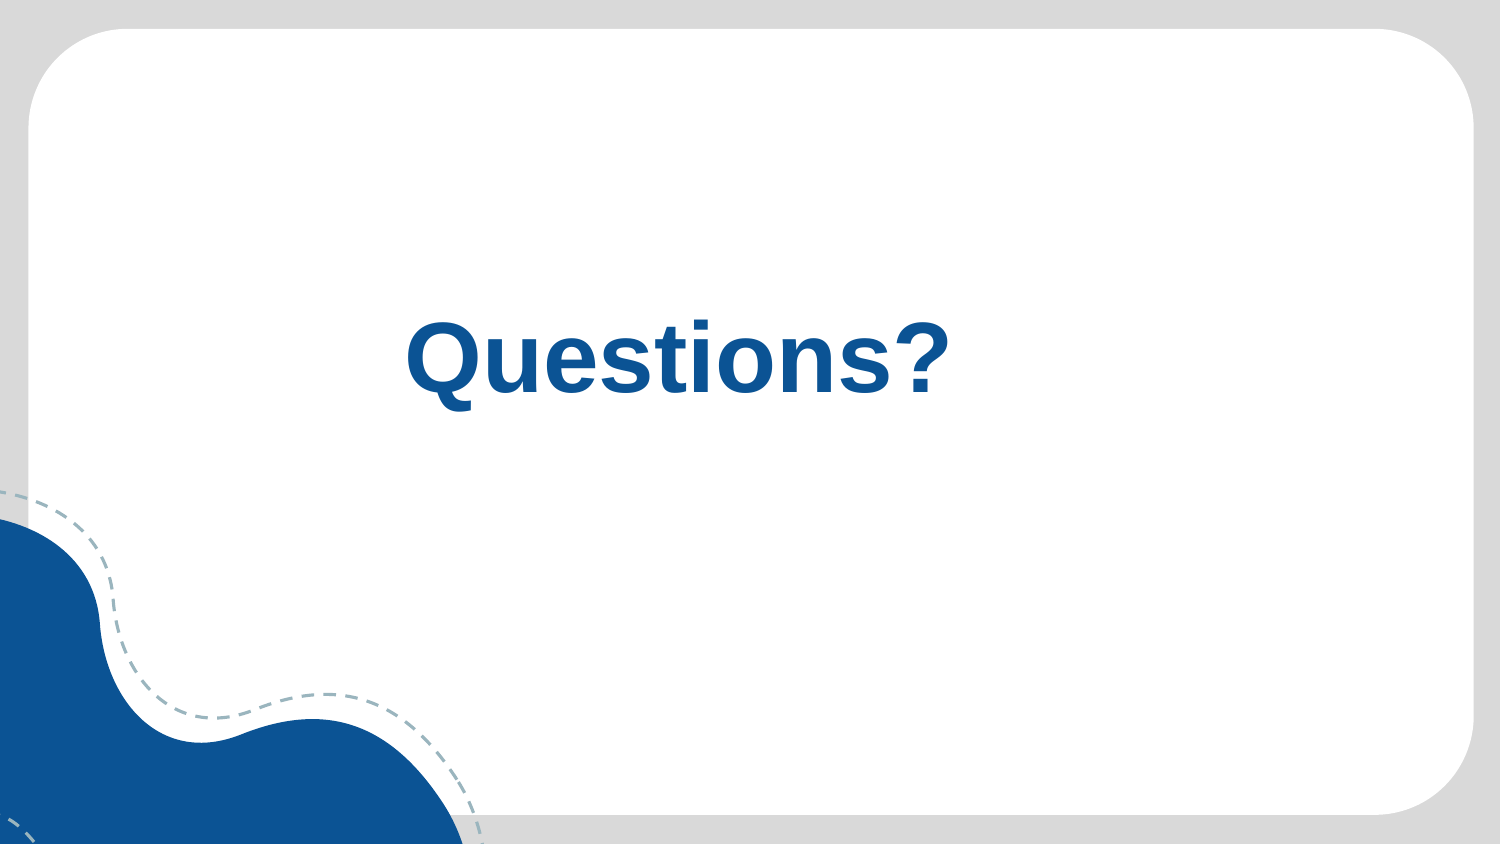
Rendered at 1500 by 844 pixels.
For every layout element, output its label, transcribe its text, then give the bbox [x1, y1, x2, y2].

text_box Questions? [390, 285, 1258, 421]
